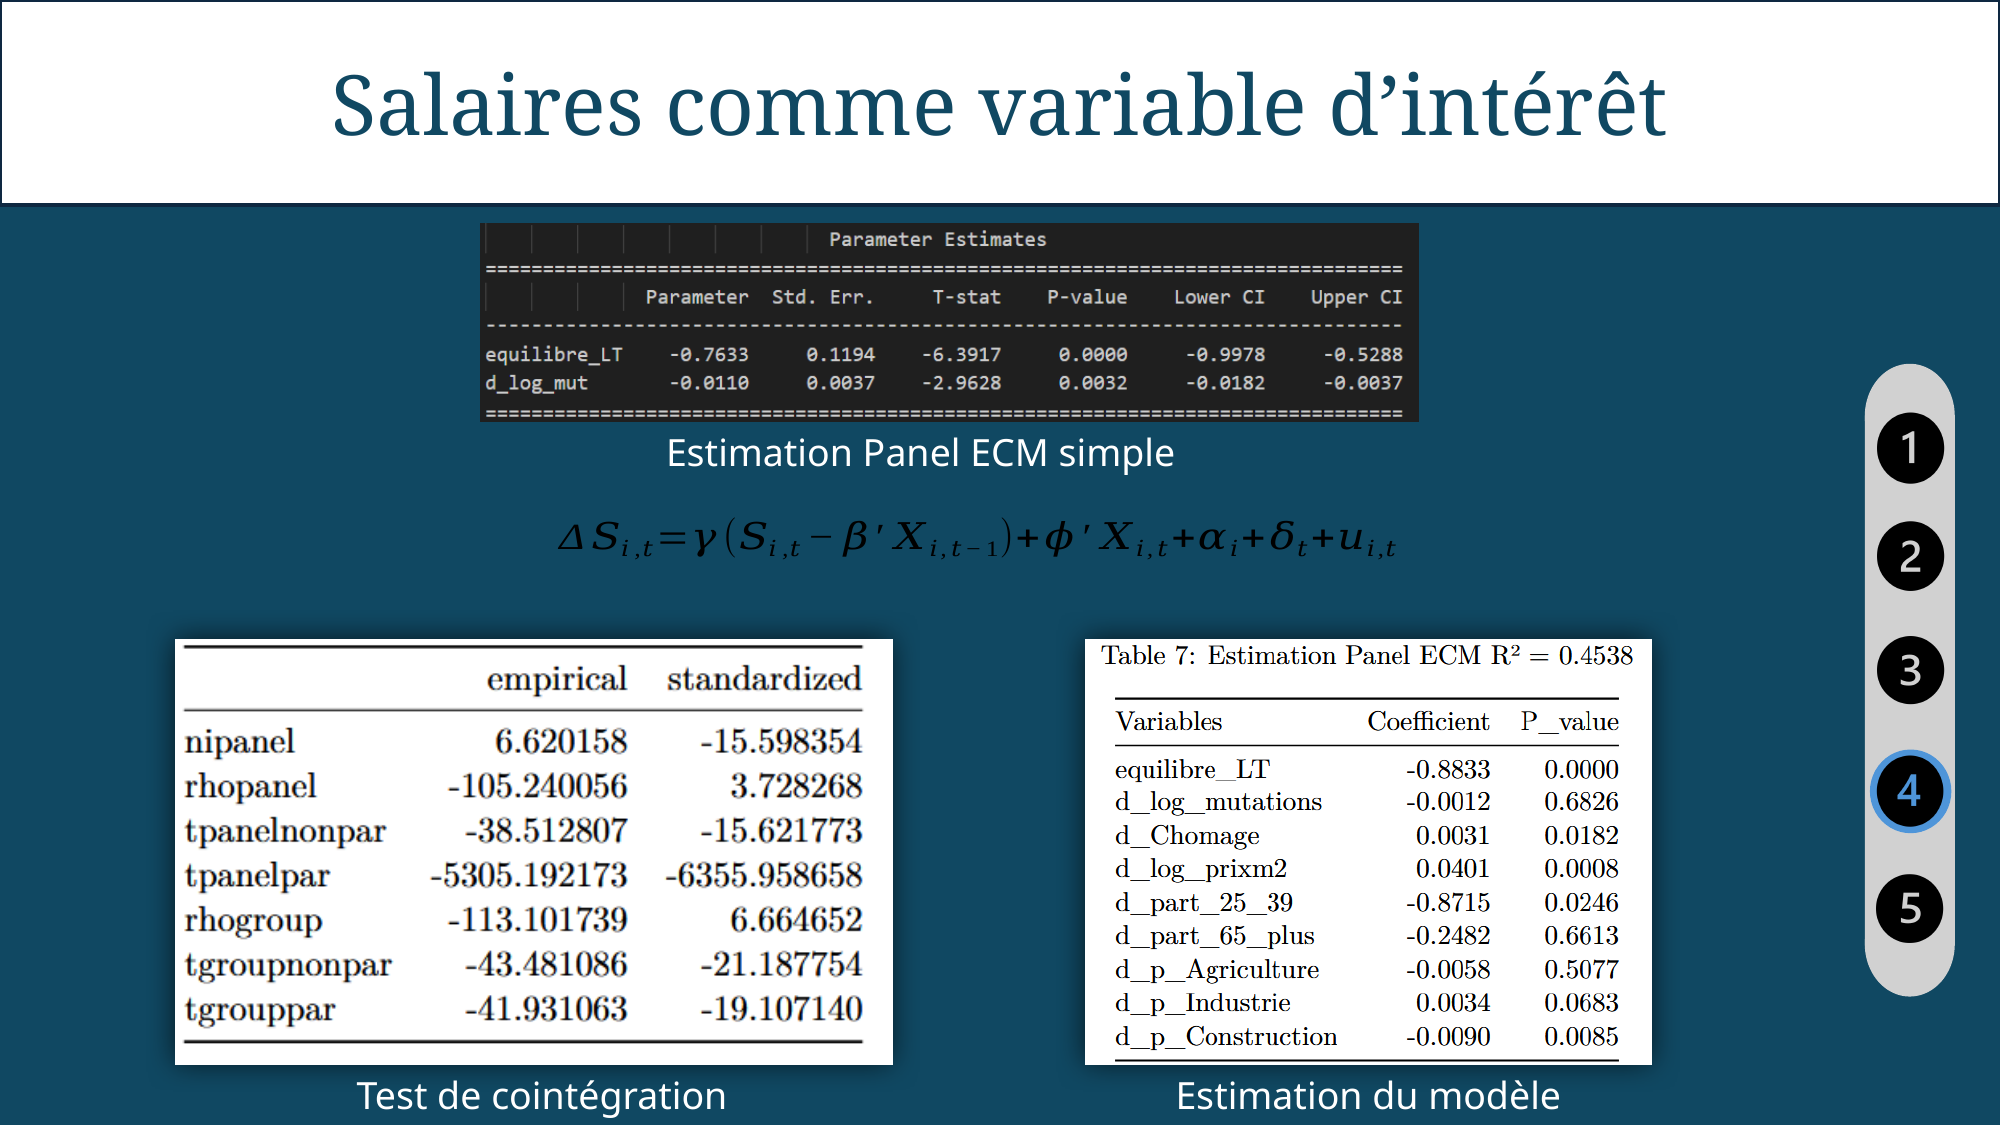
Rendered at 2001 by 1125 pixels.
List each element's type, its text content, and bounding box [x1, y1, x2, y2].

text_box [1864, 363, 1956, 998]
picture [174, 639, 894, 1065]
text_box Estimation Panel ECM simple [651, 422, 1191, 481]
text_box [1867, 402, 1954, 952]
text_box Estimation du modèle [1160, 1065, 1577, 1125]
picture [479, 222, 1419, 422]
picture [1085, 639, 1653, 1065]
text_box Salaires comme variable d’intérêt [0, 0, 2000, 207]
text_box Test de cointégration [341, 1065, 753, 1125]
